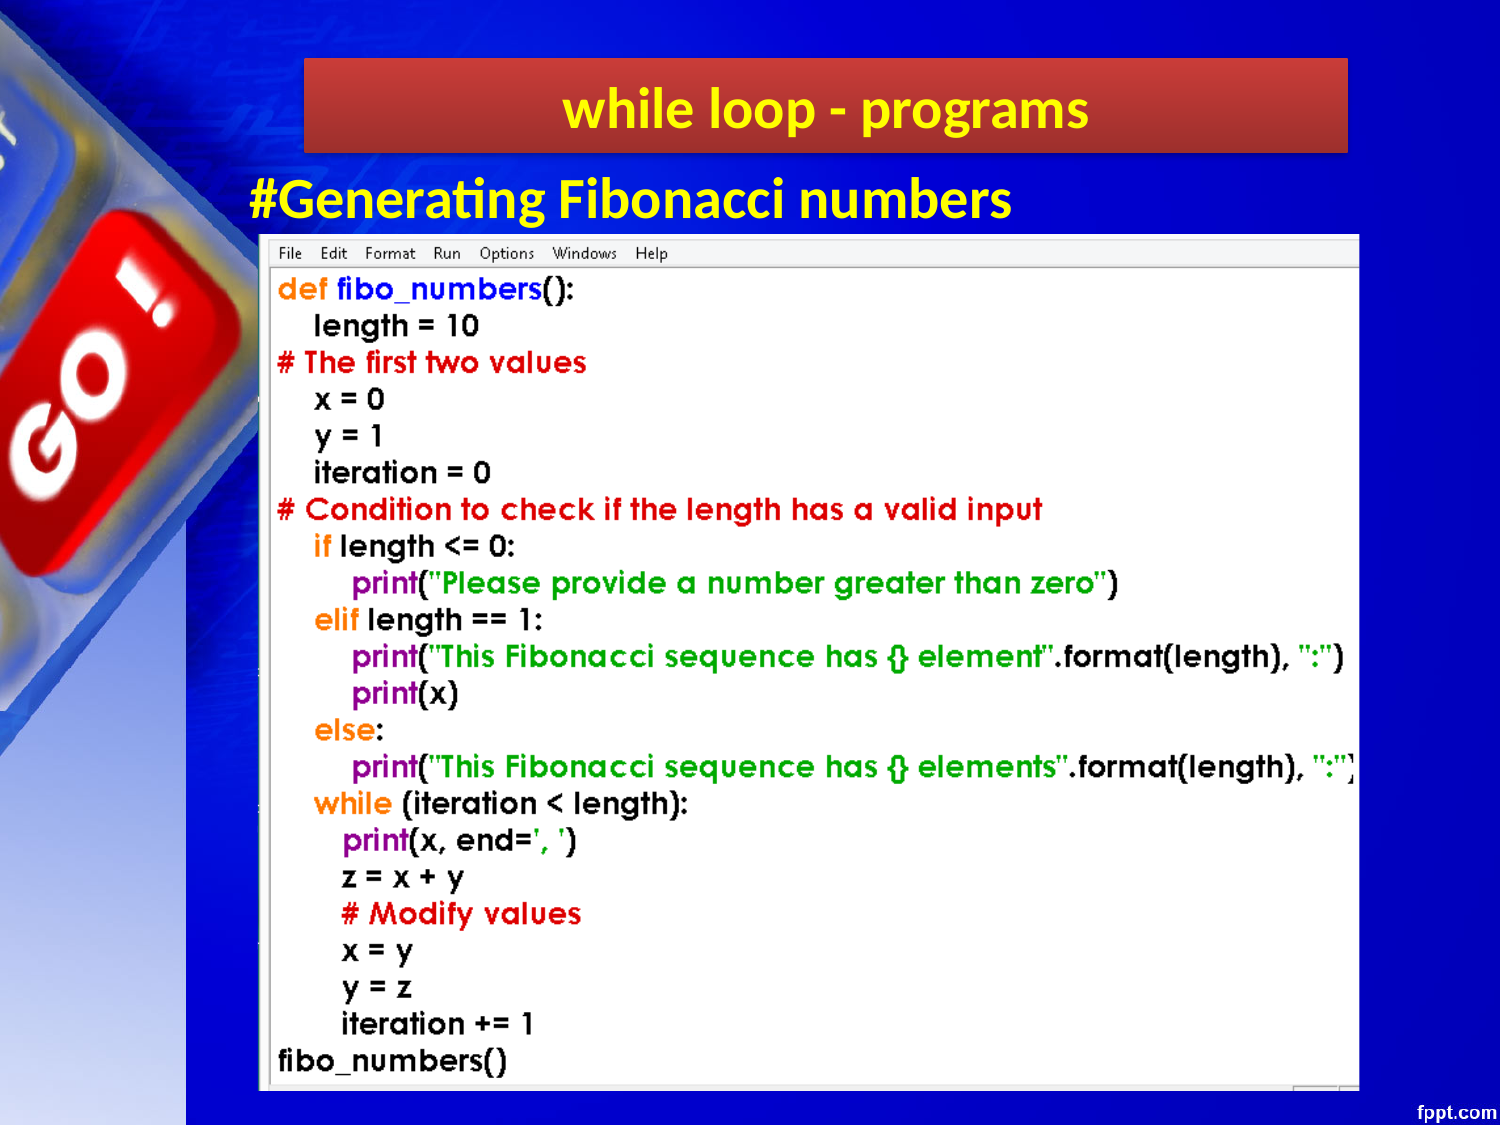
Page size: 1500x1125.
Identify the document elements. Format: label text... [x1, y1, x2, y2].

text_box #Generating Fibonacci numbers [234, 152, 1278, 238]
picture [0, 0, 1500, 1125]
text_box while loop - programs [304, 58, 1348, 153]
